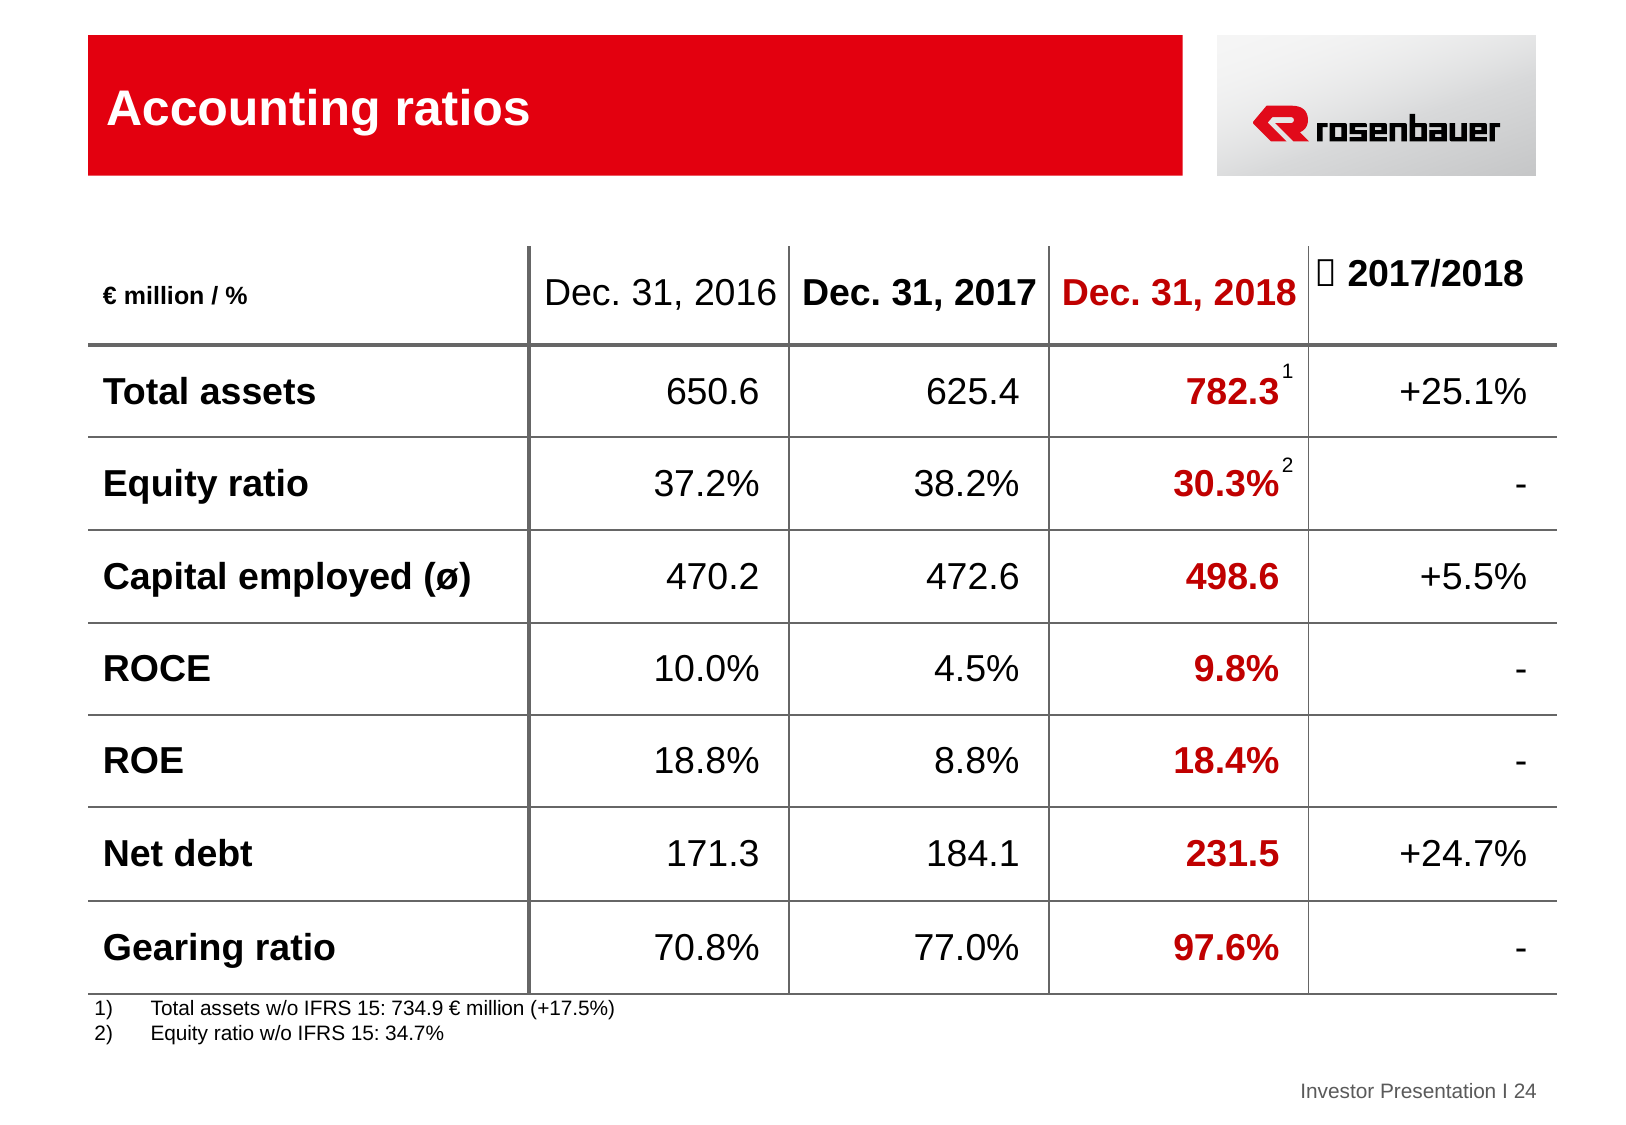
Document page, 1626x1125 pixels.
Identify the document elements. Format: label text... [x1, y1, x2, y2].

table_cell - [1309, 716, 1557, 806]
table_cell Capital employed (ø) [88, 531, 527, 622]
table_cell +24.7% [1309, 808, 1557, 900]
table_cell 472.6 [790, 531, 1048, 622]
table_cell - [1309, 624, 1557, 714]
table_cell 9.8% [1050, 624, 1308, 714]
table_cell 184.1 [790, 808, 1048, 900]
table_cell Net debt [88, 808, 527, 900]
table_cell +5.5% [1309, 531, 1557, 622]
table_cell 171.3 [531, 808, 788, 900]
table_cell Gearing ratio [88, 902, 527, 987]
table_cell 470.2 [531, 531, 788, 622]
table_cell 37.2% [531, 438, 788, 529]
table_cell 18.8% [531, 716, 788, 806]
table_cell +25.1% [1309, 347, 1557, 436]
table_header € million / % [88, 246, 527, 343]
table_cell 231.5 [1050, 808, 1308, 900]
table_cell 18.4% [1050, 716, 1308, 806]
table_cell - [1309, 902, 1557, 993]
title Accounting ratios [106, 35, 1166, 176]
text_box 1 [1267, 349, 1309, 390]
picture [1217, 35, 1536, 176]
table_cell - [1309, 438, 1557, 529]
table_cell 4.5% [790, 624, 1048, 714]
table_header  2017/2018 [1309, 246, 1557, 343]
table_header Dec. 31, 2017 [790, 246, 1048, 343]
table_cell 650.6 [531, 347, 788, 436]
table_cell 8.8% [790, 716, 1048, 806]
table_header Dec. 31, 2016 [531, 246, 788, 343]
table_cell 38.2% [790, 438, 1048, 529]
table_cell 782.3 [1050, 347, 1308, 436]
table_cell 30.3% [1050, 438, 1308, 529]
table_cell 10.0% [531, 624, 788, 714]
table_cell 498.6 [1050, 531, 1308, 622]
table_cell 77.0% [790, 902, 1048, 993]
table_cell ROE [88, 716, 527, 806]
table_cell ROCE [88, 624, 527, 714]
table_header Dec. 31, 2018 [1050, 246, 1308, 343]
text_box Total assets w/o IFRS 15: 734.9 € million (+17.5%) Equity ratio w/o IFRS 15: 34.7% [79, 987, 631, 1053]
table_cell Equity ratio [88, 438, 527, 529]
table_cell 97.6% [1050, 902, 1308, 993]
table_cell 70.8% [531, 902, 788, 993]
text_box 2 [1267, 444, 1309, 485]
table_cell 625.4 [790, 347, 1048, 436]
table_cell Total assets [88, 347, 527, 436]
